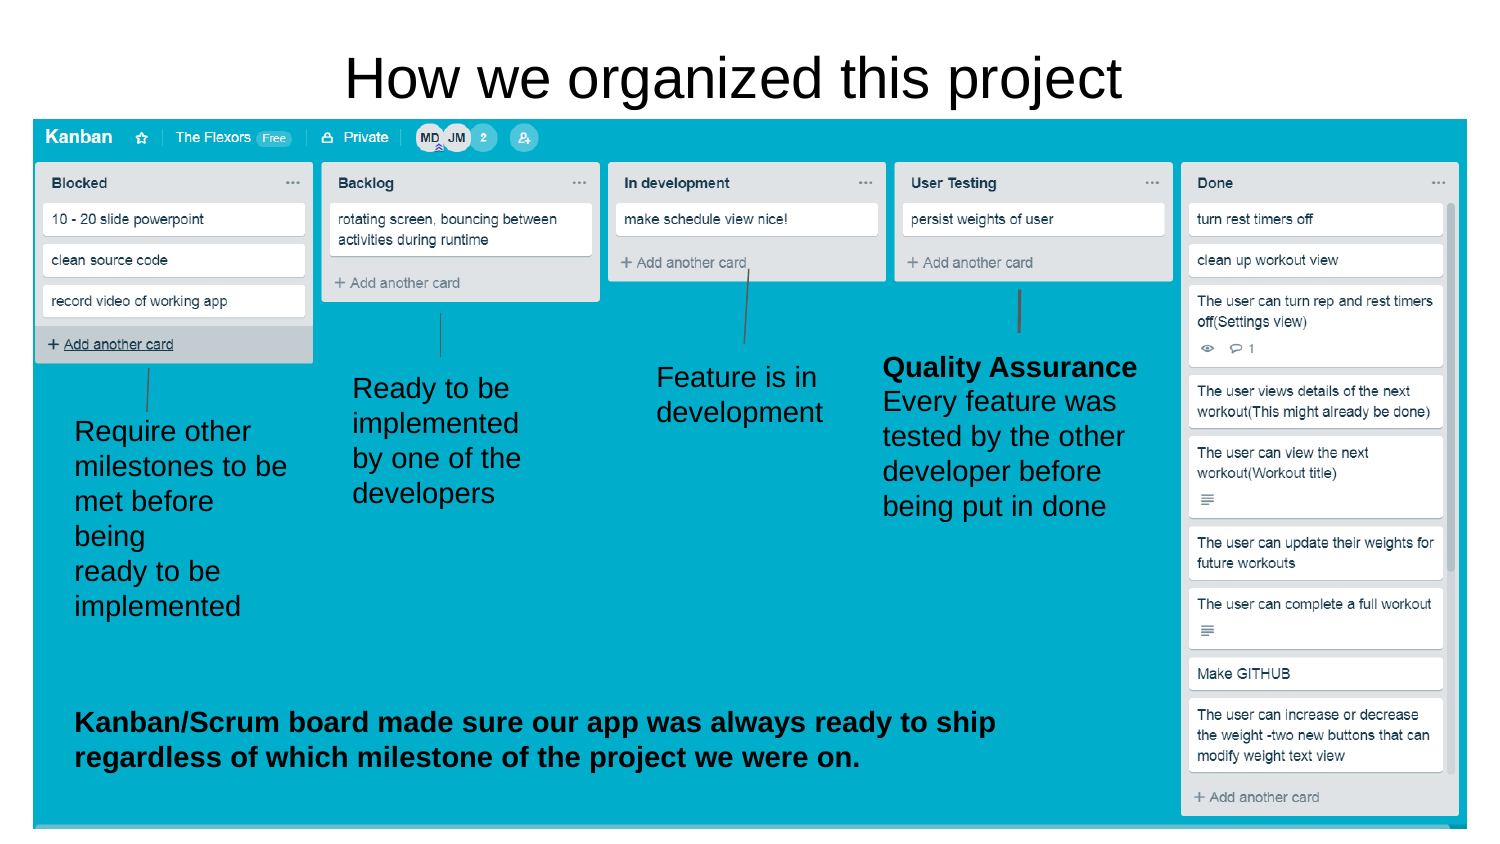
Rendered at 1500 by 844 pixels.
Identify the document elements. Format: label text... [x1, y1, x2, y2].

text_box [743, 268, 749, 344]
picture [33, 119, 1467, 829]
title How we organized this project [329, 25, 1171, 117]
